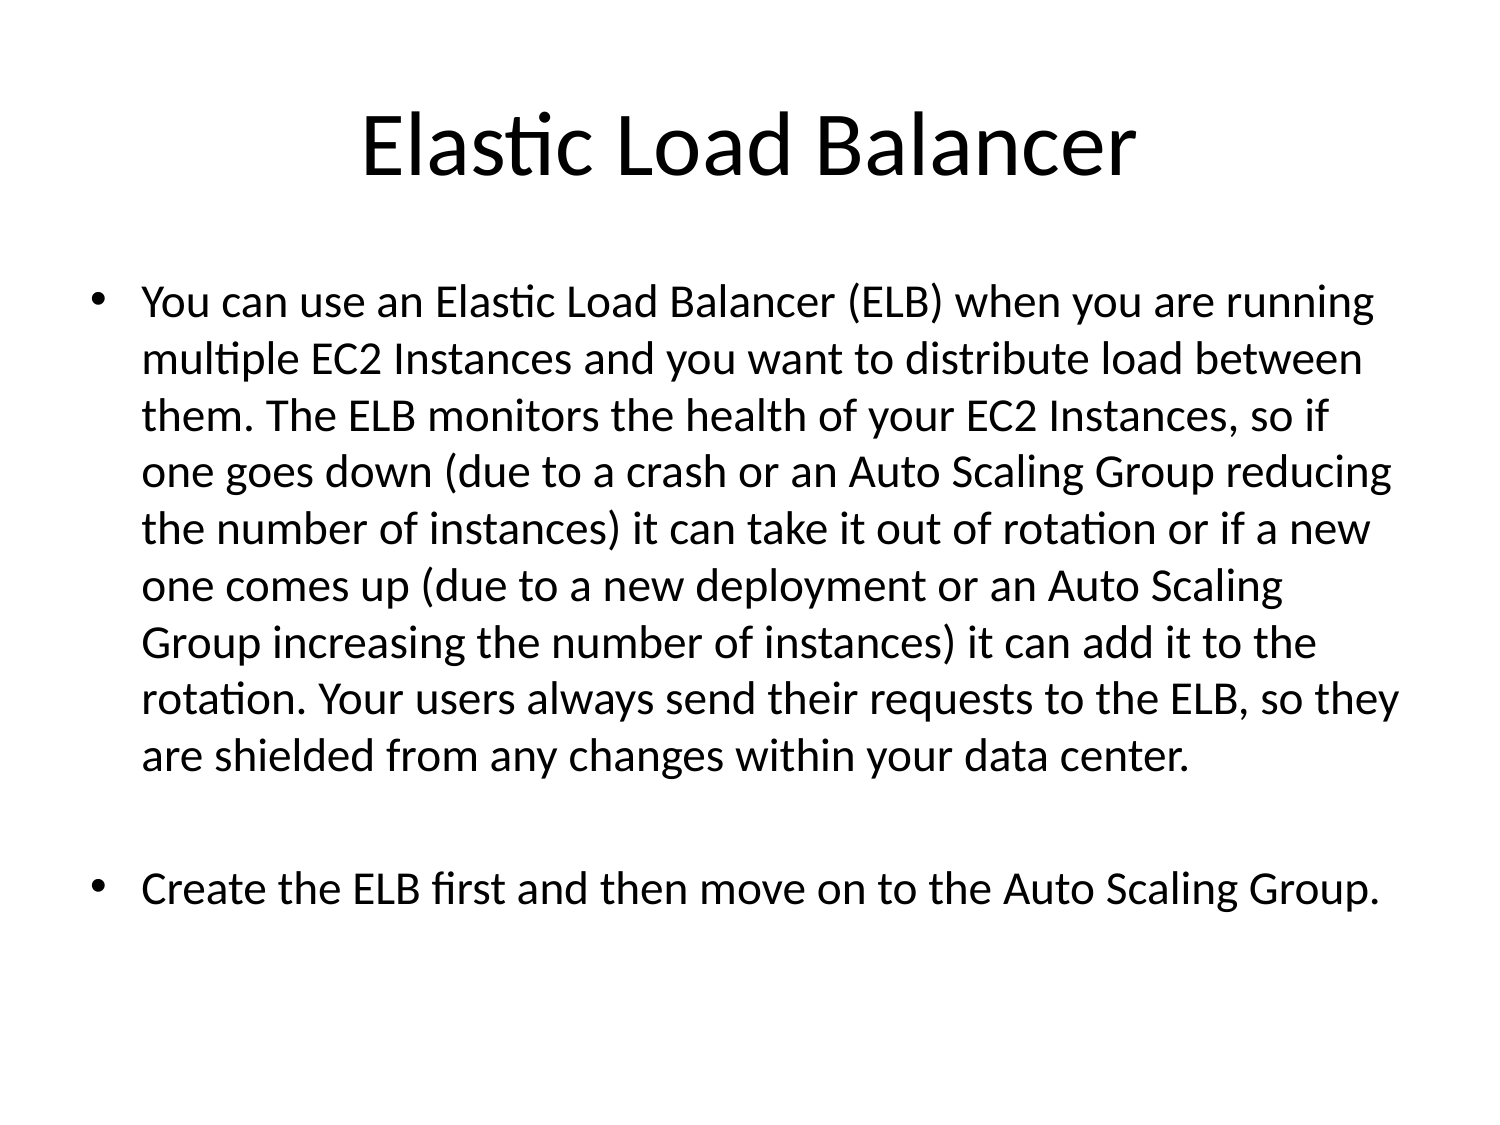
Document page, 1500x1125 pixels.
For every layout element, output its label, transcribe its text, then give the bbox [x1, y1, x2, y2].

list You can use an Elastic Load Balancer (ELB) when you are running multiple EC2 Instances and you want to distribute load between them. The ELB monitors the health of your EC2 Instances, so if one goes down (due to a crash or an Auto Scaling Group reducing the number of instances) it can take it out of rotation or if a new one comes up (due to a new deployment or an Auto Scaling Group increasing the number of instances) it can add it to the rotation. Your users always send their requests to the ELB, so they are shielded from any changes within your data center. Create the ELB first and then move on to the Auto Scaling Group. [75, 262, 1425, 1005]
title Elastic Load Balancer [75, 45, 1425, 233]
